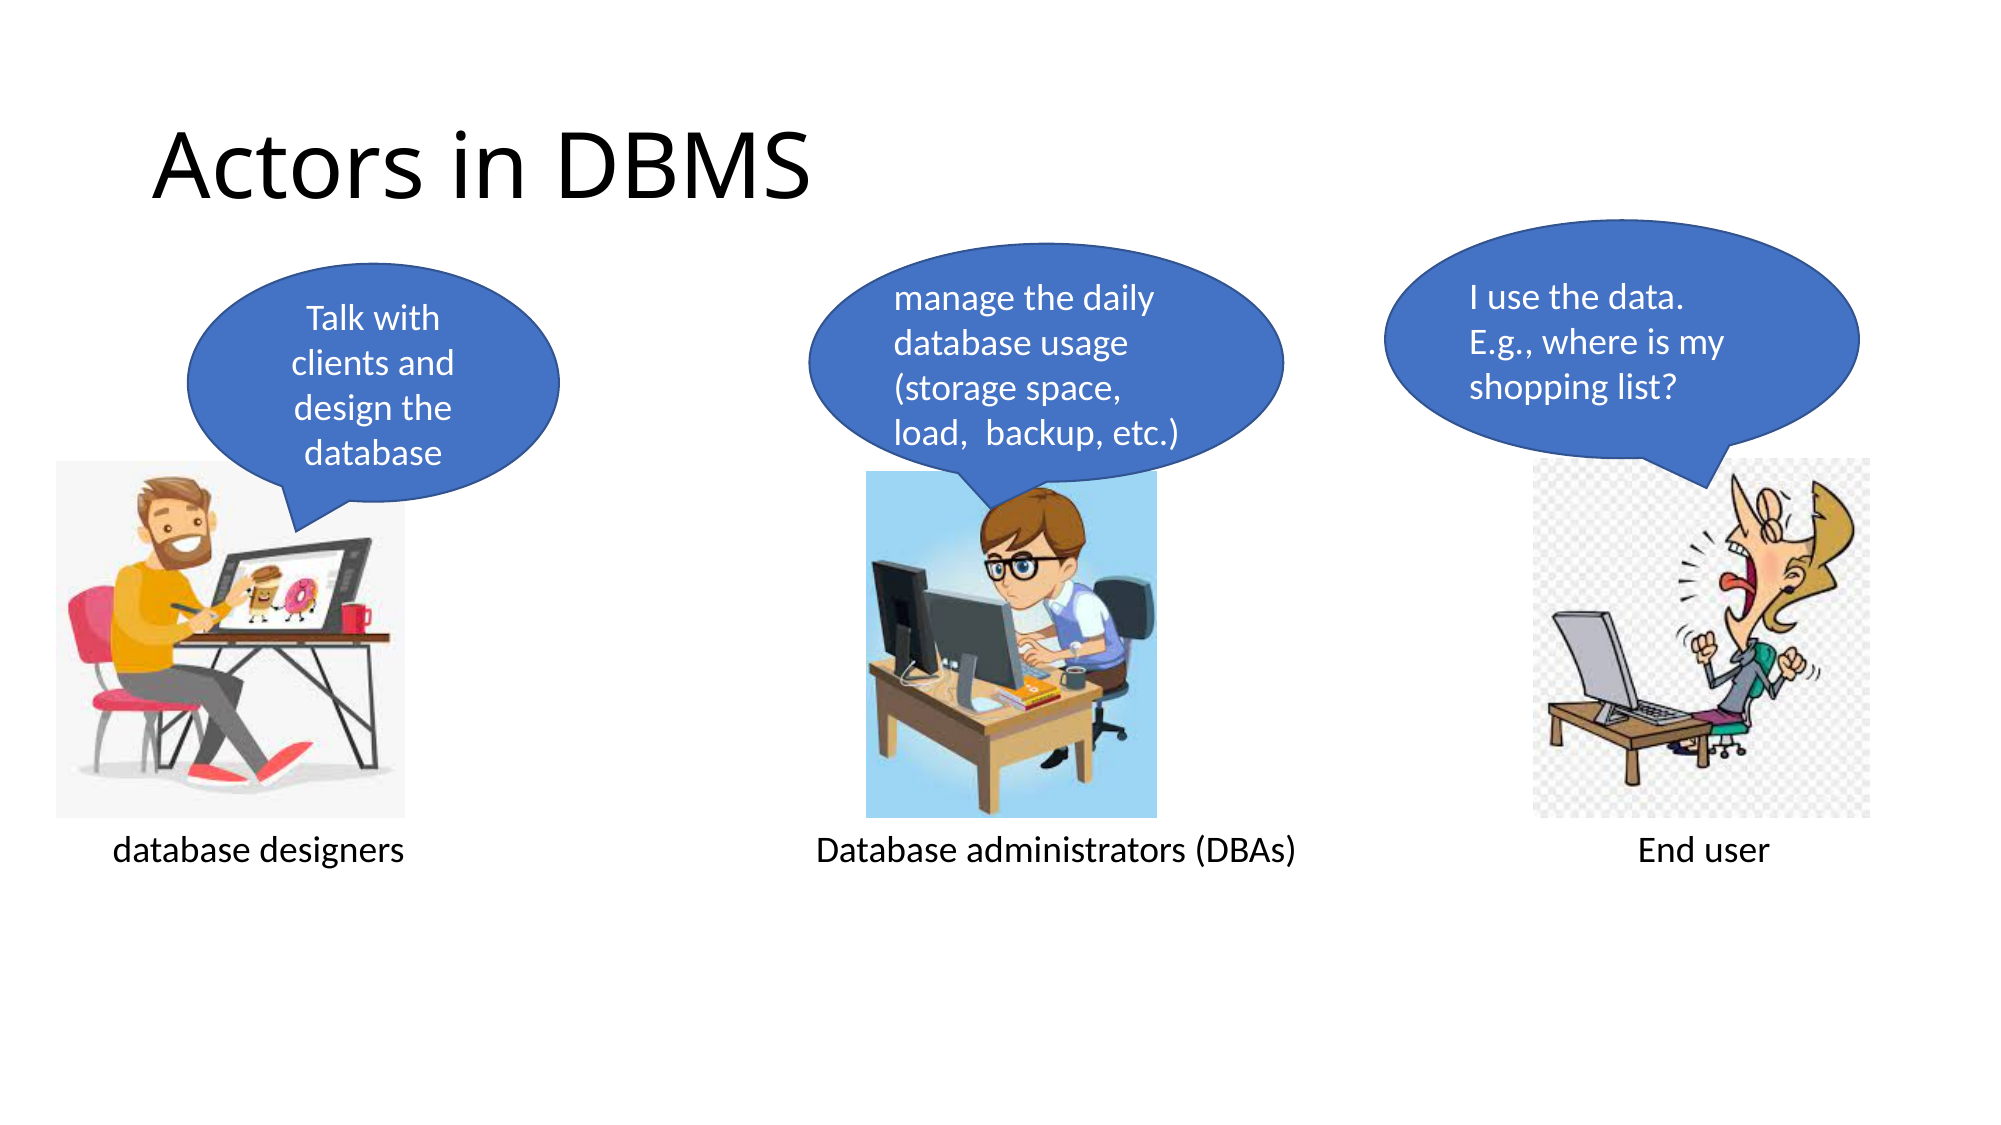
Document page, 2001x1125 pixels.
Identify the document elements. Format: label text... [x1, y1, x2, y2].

title Actors in DBMS [137, 59, 1863, 278]
text_box manage the daily database usage (storage space, load, backup, etc.) [808, 242, 1285, 471]
text_box Database administrators (DBAs) [801, 817, 1312, 878]
picture [1533, 458, 1870, 818]
text_box I use the data. E.g., where is my shopping list? [1384, 219, 1860, 458]
text_box Talk with clients and design the database [186, 262, 560, 501]
text_box End user [1623, 818, 1786, 878]
picture [56, 461, 405, 818]
picture [866, 471, 1157, 818]
text_box database designers [97, 817, 420, 878]
